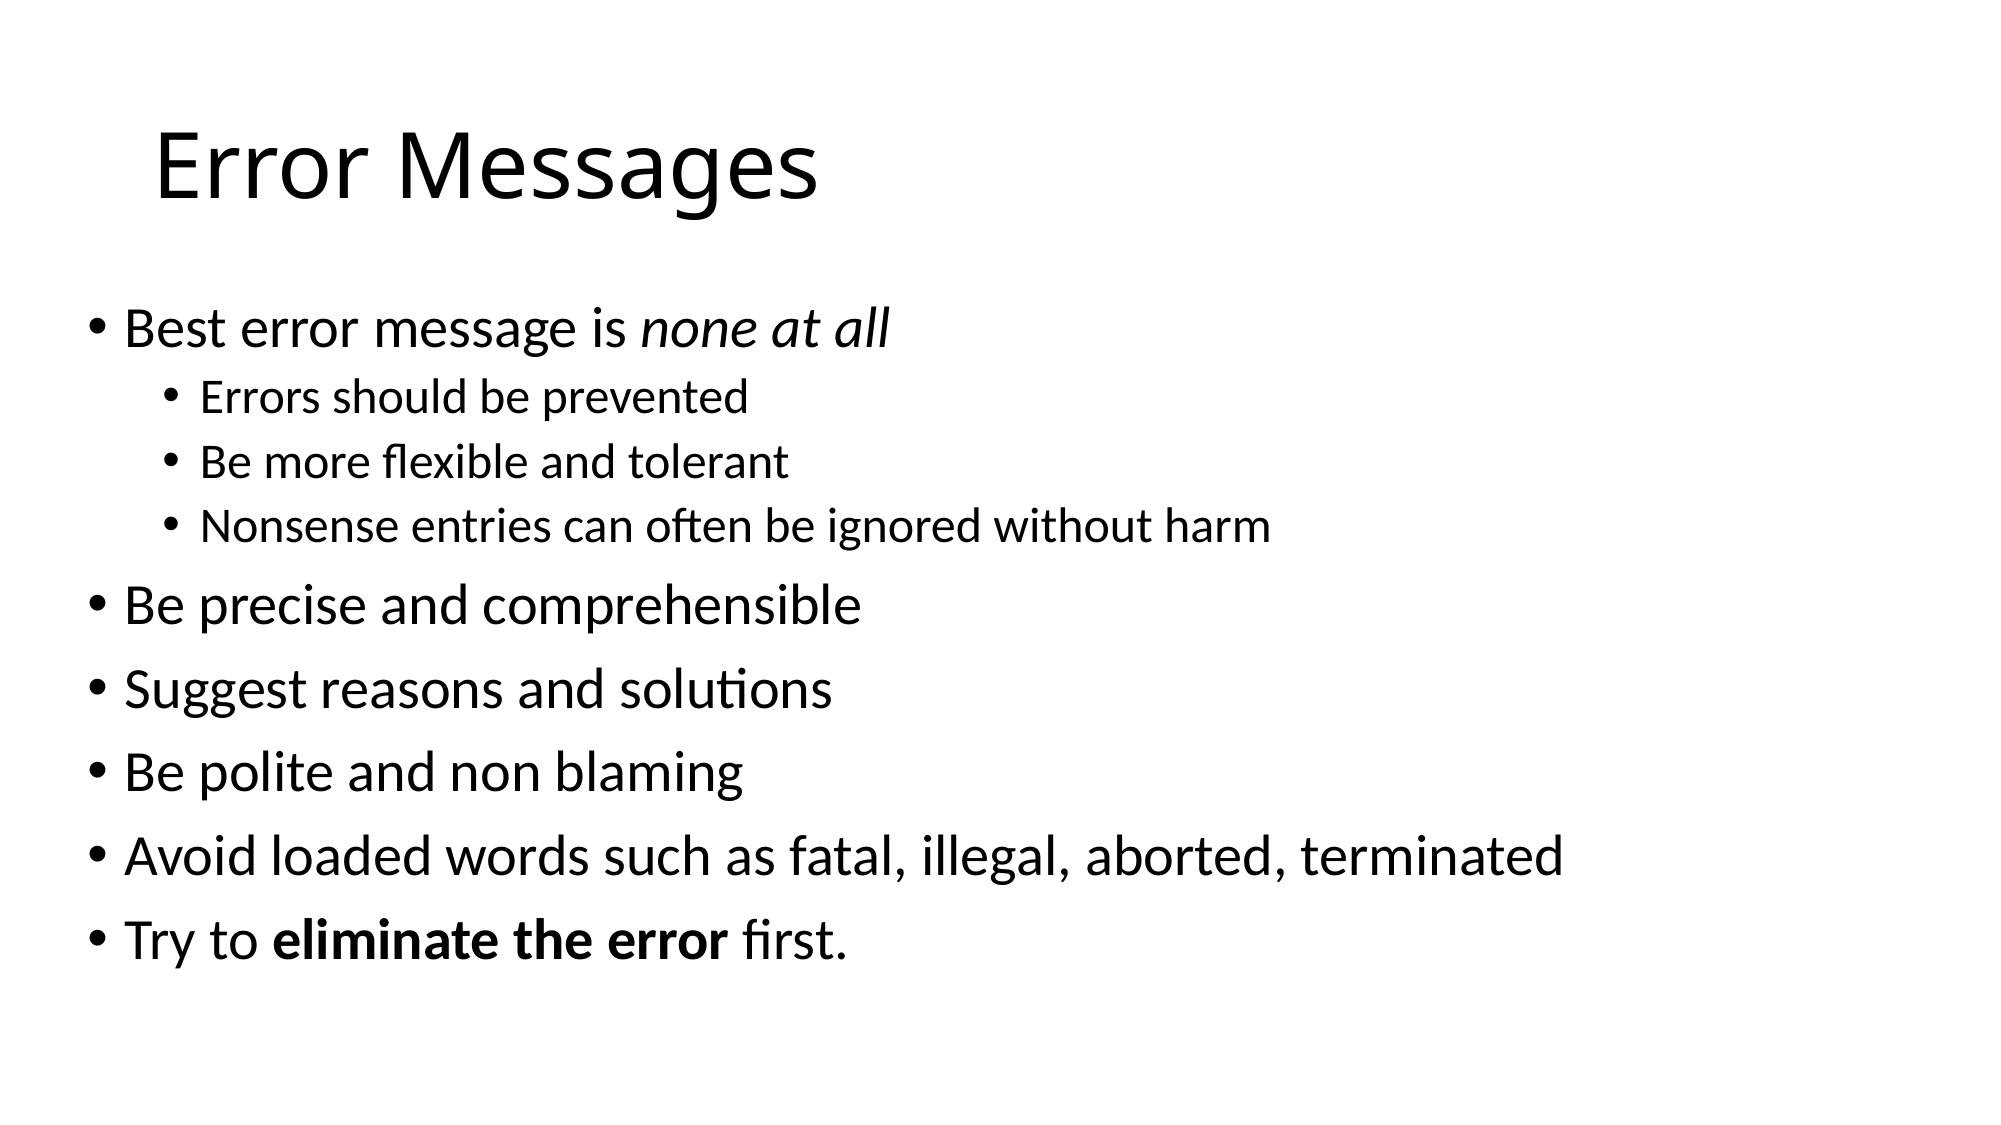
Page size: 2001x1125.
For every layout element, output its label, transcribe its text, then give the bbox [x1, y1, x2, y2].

list Best error message is none at all Errors should be prevented Be more flexible and tolerant Nonsense entries can often be ignored without harm Be precise and comprehensible Suggest reasons and solutions Be polite and non blaming Avoid loaded words such as fatal, illegal, aborted, terminated Try to eliminate the error first. [72, 290, 1930, 1012]
title Error Messages [137, 59, 1863, 278]
